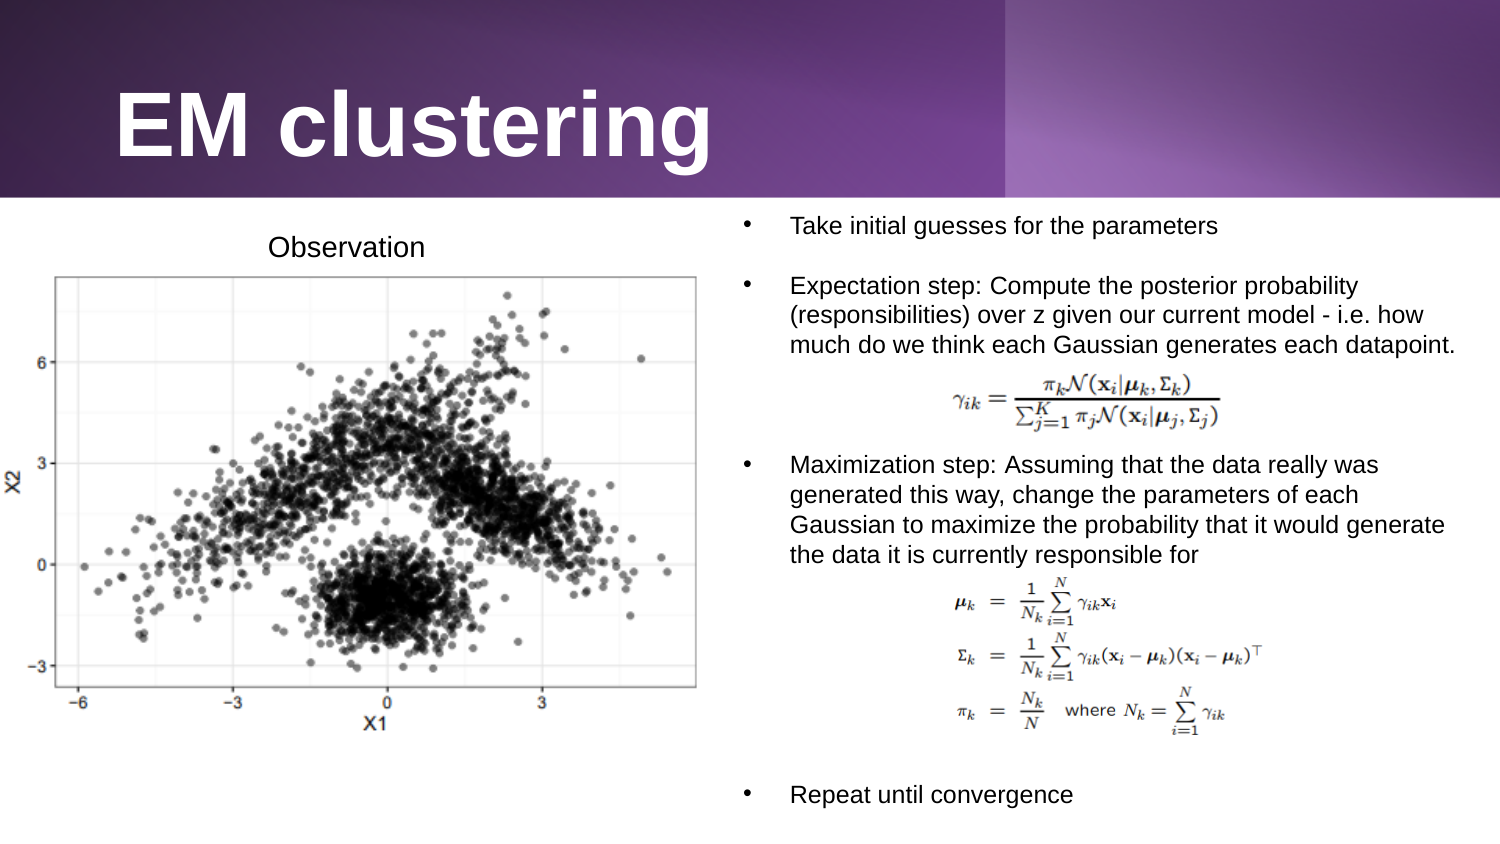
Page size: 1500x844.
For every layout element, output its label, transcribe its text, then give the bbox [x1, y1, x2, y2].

picture [936, 364, 1248, 447]
title EM clustering [103, 44, 1397, 208]
picture [936, 568, 1290, 761]
picture [0, 0, 1500, 199]
text_box Observation [253, 220, 502, 248]
picture [0, 250, 737, 776]
